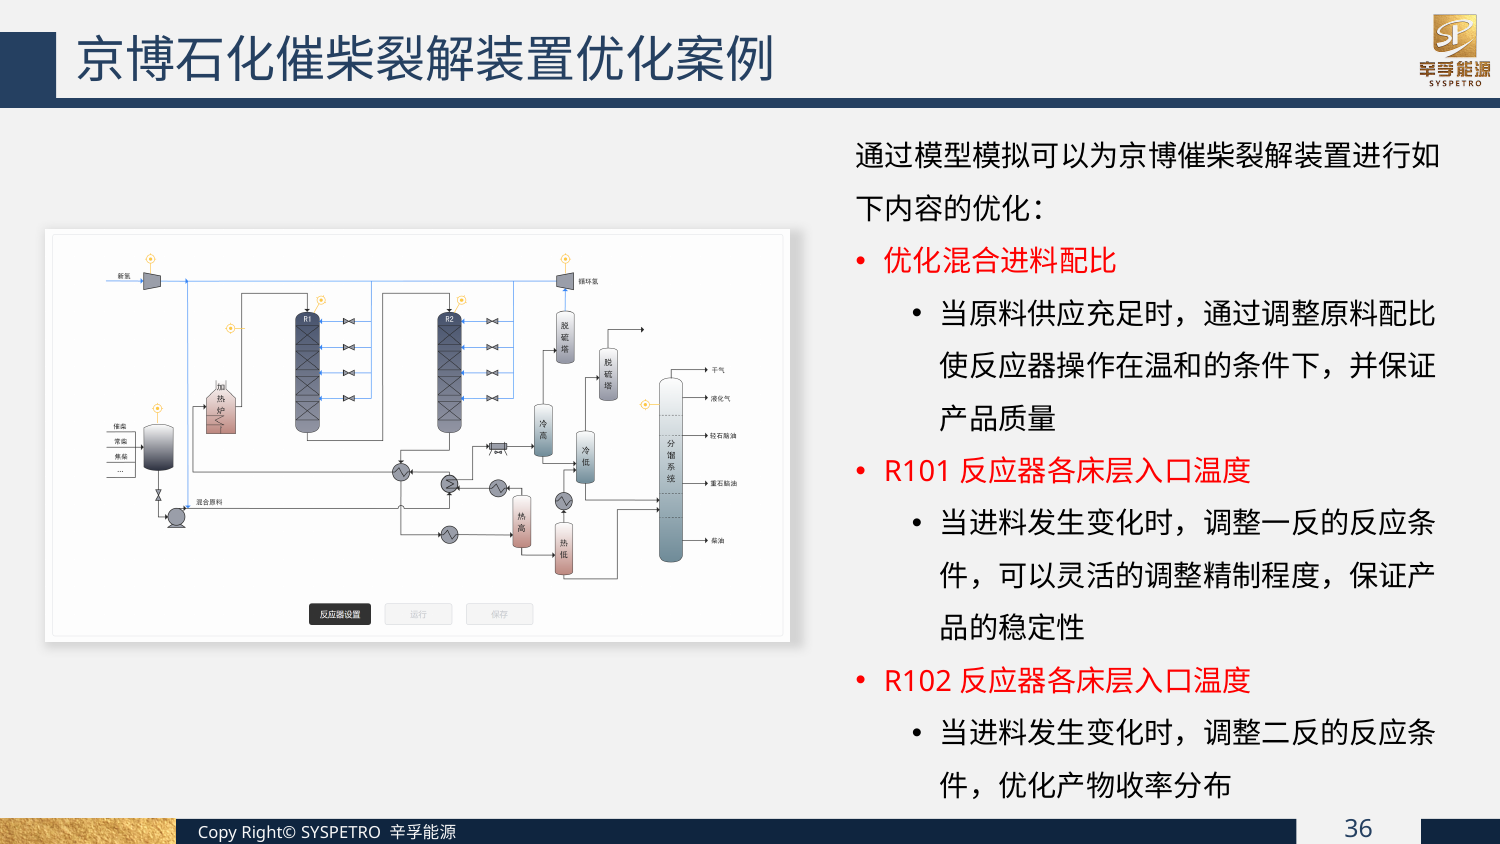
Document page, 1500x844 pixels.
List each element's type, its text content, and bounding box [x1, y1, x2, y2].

text_box 通过模型模拟可以为京博催柴裂解装置进行如下内容的优化： 优化混合进料配比 当原料供应充足时，通过调整原料配比使反应器操作在温和的条件下，并保证产品质量 R101反应器各床层入口温度 当进料发生变化时，调整一反的反应条件，可以灵活的调整精制程度，保证产品的稳定性 R102反应器各床层入口温度 当进料发生变化时，调整二反的反应条件，优化产物收率分布 [844, 114, 1471, 808]
picture [0, 818, 176, 844]
picture [1416, 11, 1494, 89]
picture [44, 229, 790, 643]
list 京博石化催柴裂解装置优化案例 [71, 19, 1389, 96]
